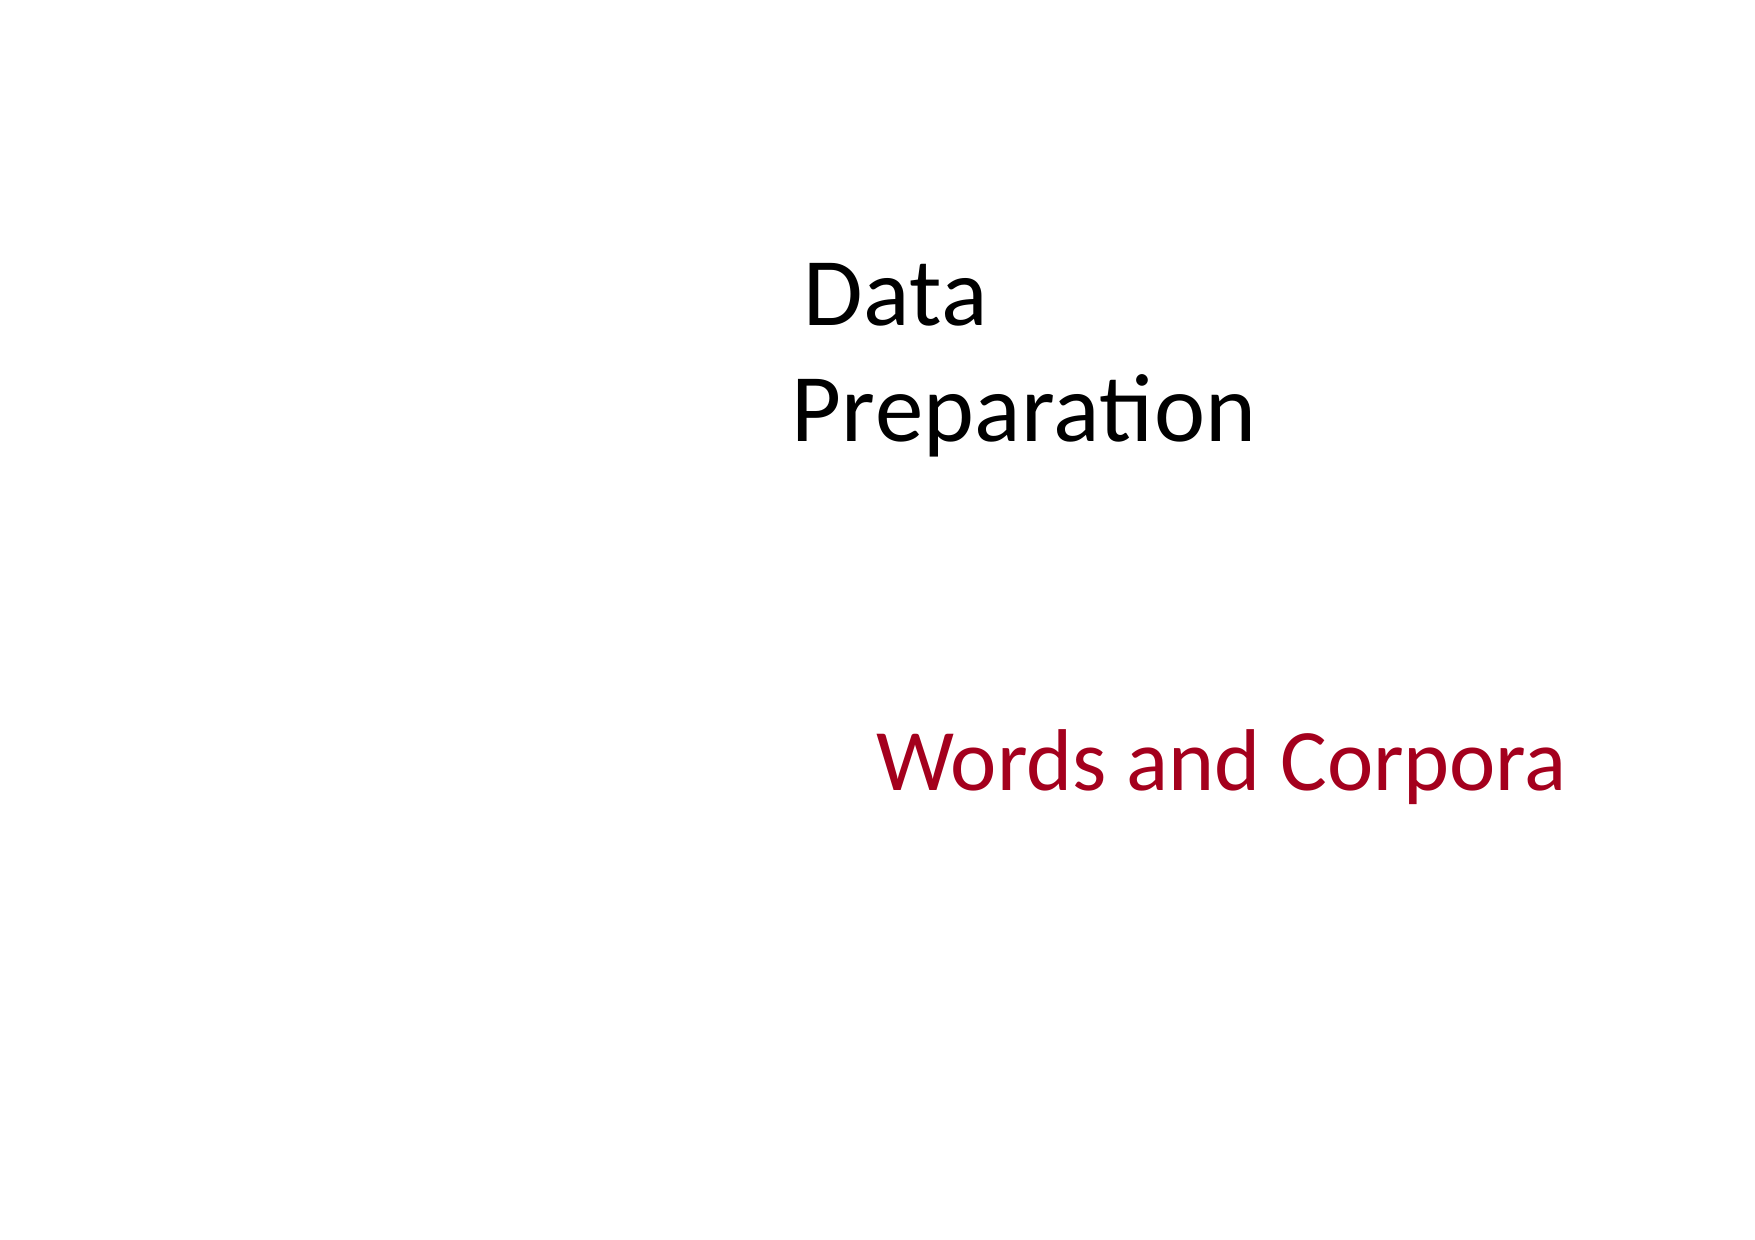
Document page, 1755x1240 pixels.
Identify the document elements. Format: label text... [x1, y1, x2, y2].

list Words and Corpora [861, 707, 1755, 988]
text_box Data Preparation [789, 222, 1467, 461]
